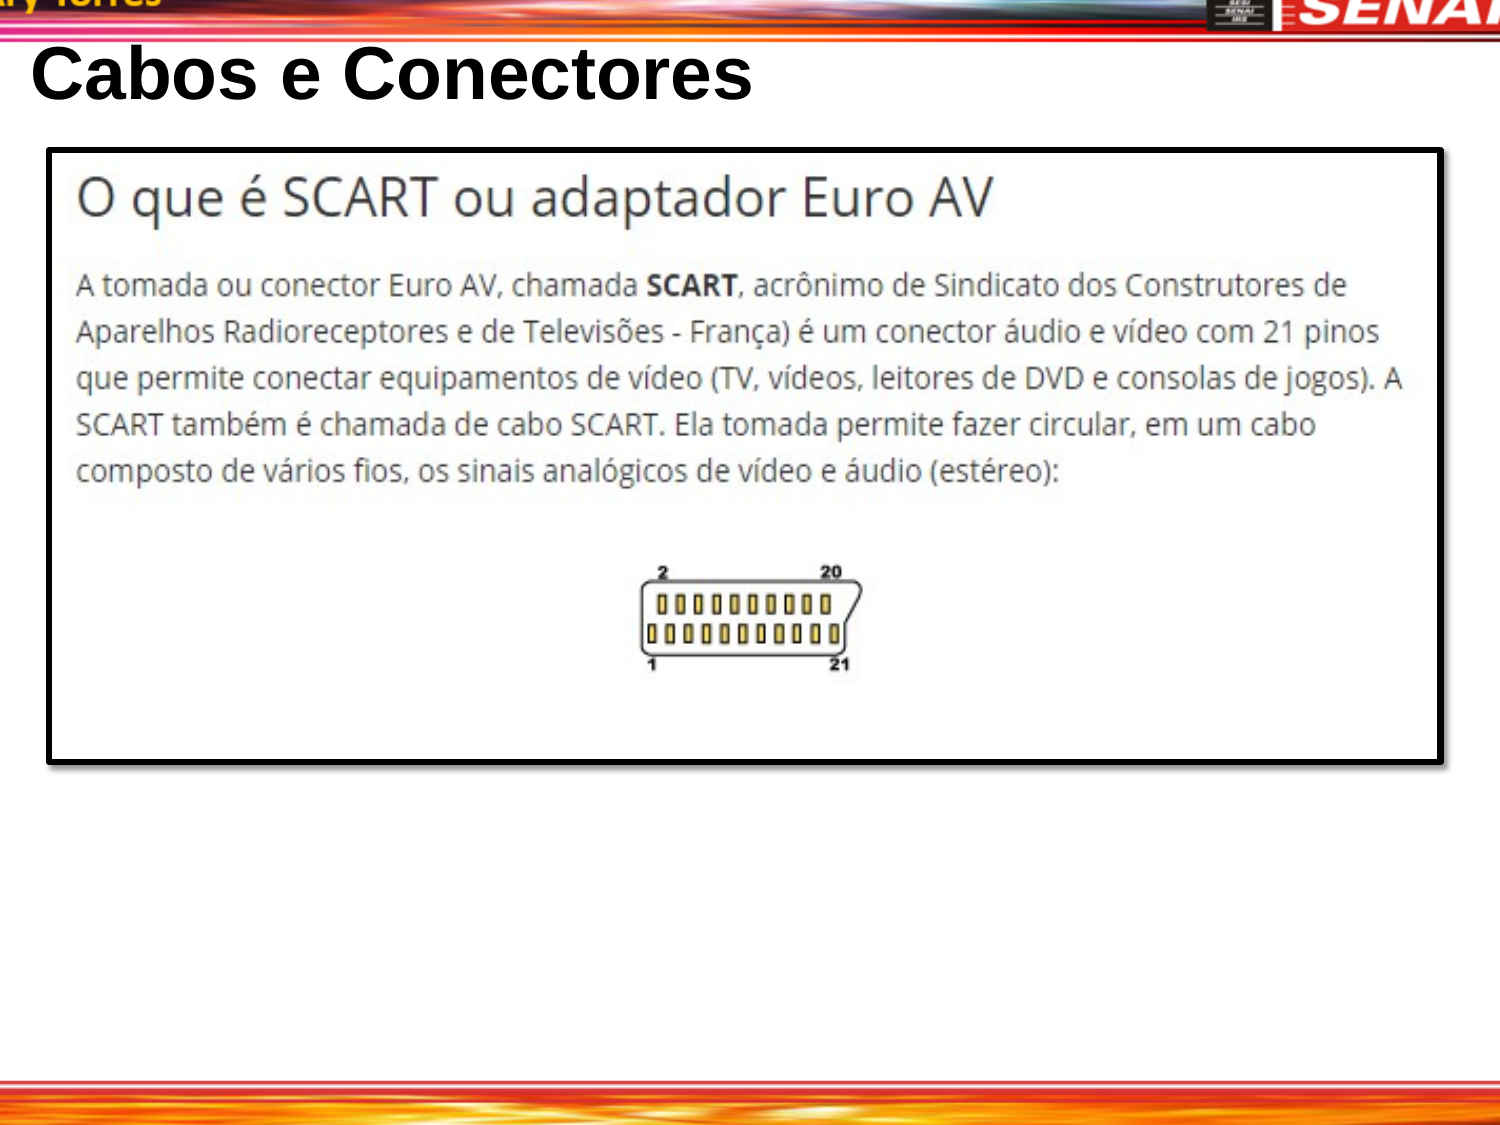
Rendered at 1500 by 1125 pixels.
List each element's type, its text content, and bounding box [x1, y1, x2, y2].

title Cabos e Conectores [28, 22, 758, 213]
picture [0, 0, 1500, 1125]
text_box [41, 142, 1457, 779]
